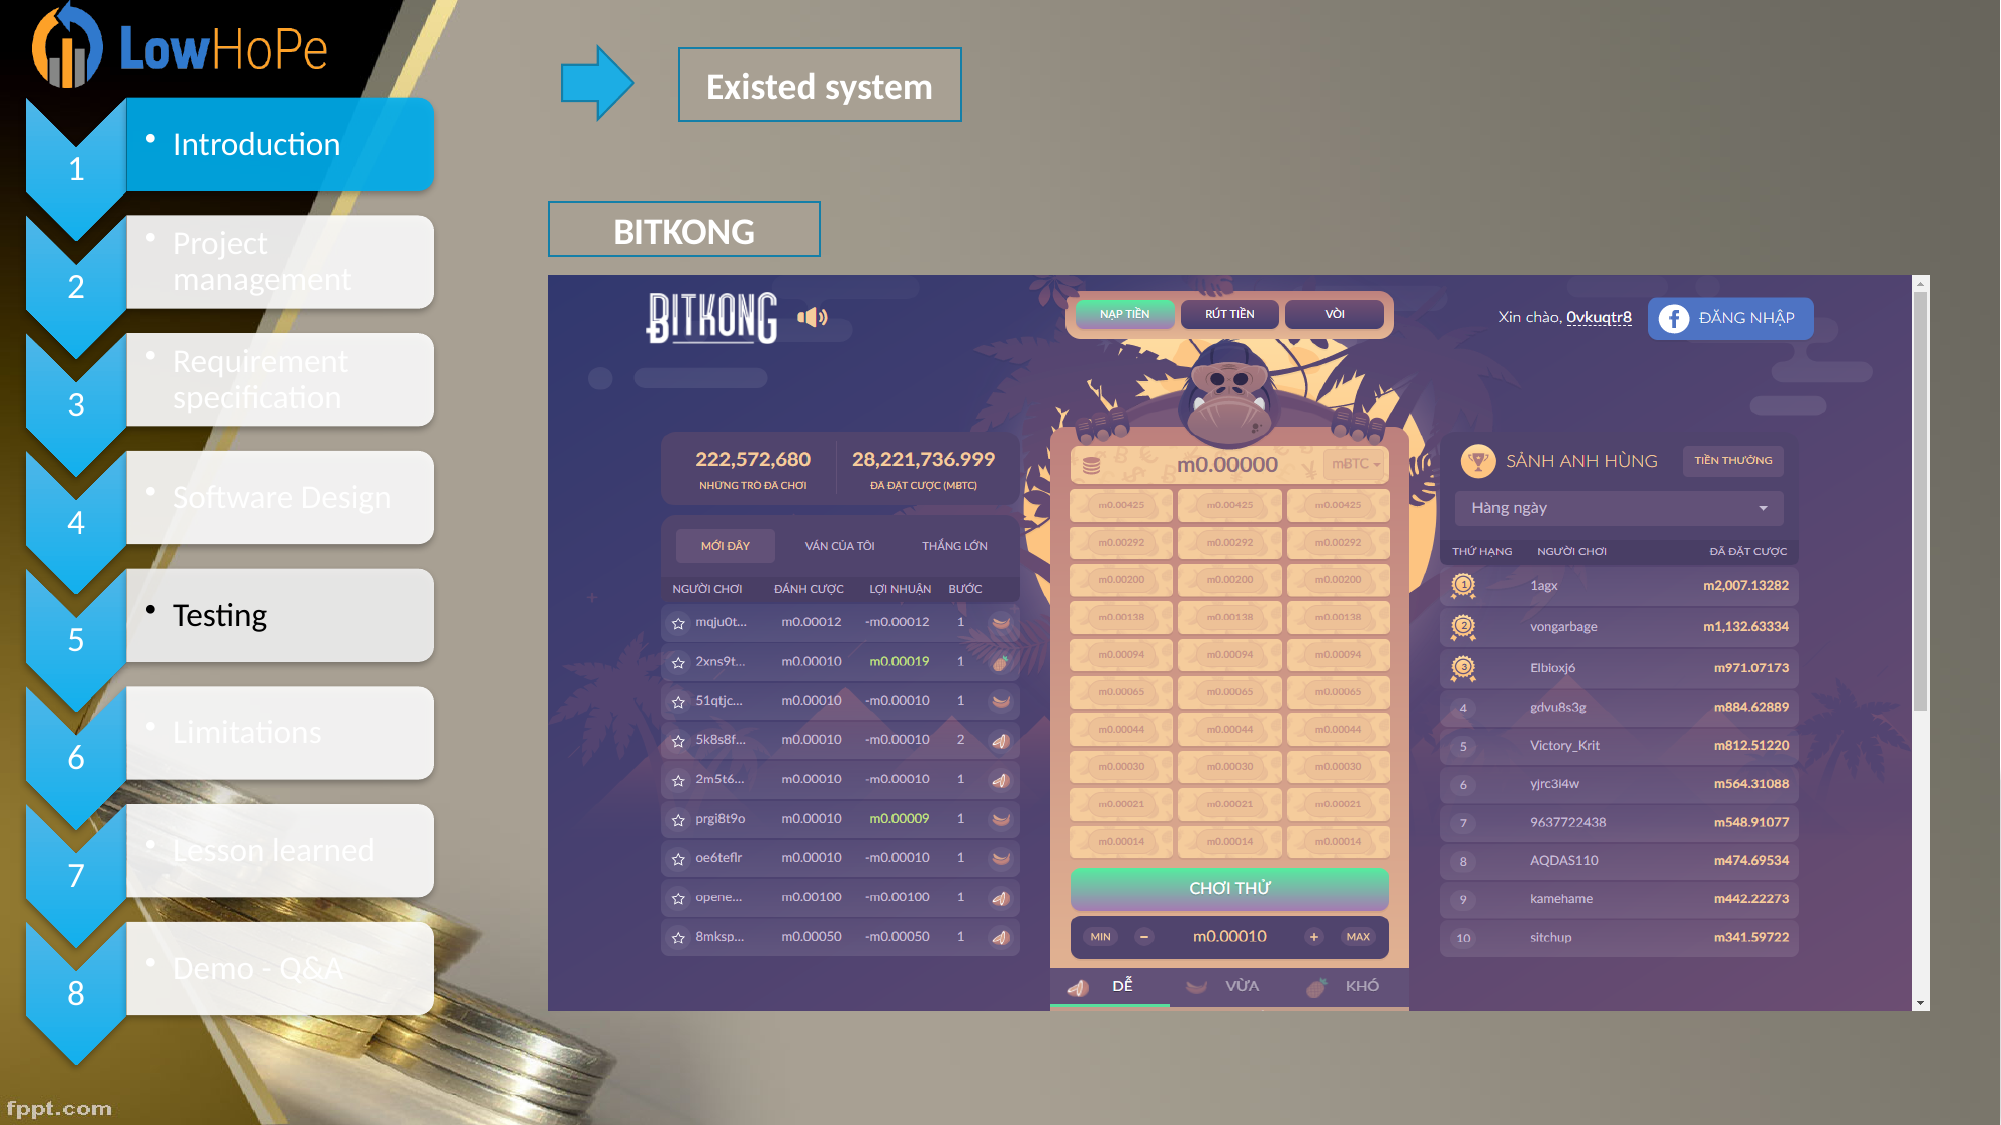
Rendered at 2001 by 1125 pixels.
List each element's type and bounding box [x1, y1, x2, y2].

picture [0, 0, 2000, 1125]
text_box [25, 97, 434, 1066]
